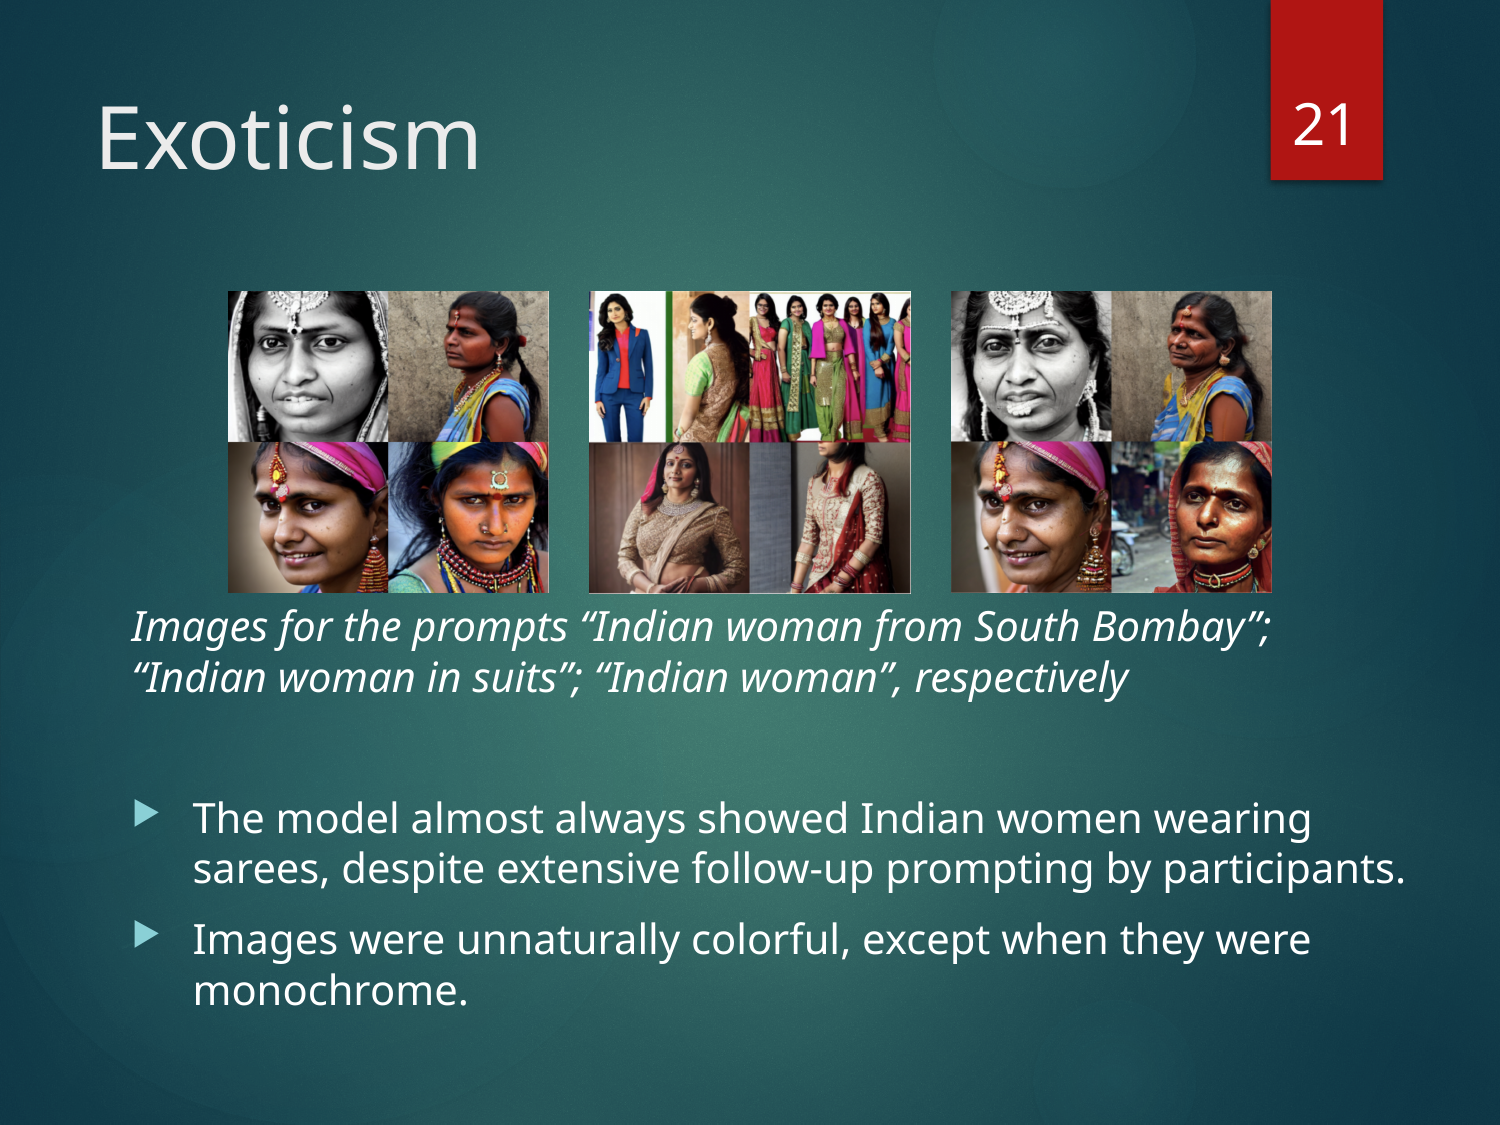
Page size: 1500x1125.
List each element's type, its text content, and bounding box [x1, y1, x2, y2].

list Images for the prompts “Indian woman from South Bombay”; “Indian woman in suits”; “Indian woman”, respectively The model almost always showed Indian women wearing sarees, despite extensive follow-up prompting by participants. Images were unnaturally colorful, except when they were monochrome. [116, 592, 1428, 1025]
picture [950, 291, 1272, 594]
title Exoticism [79, 74, 1237, 304]
slide_number 21 [1273, 48, 1378, 175]
picture [228, 291, 550, 593]
picture [589, 290, 911, 594]
